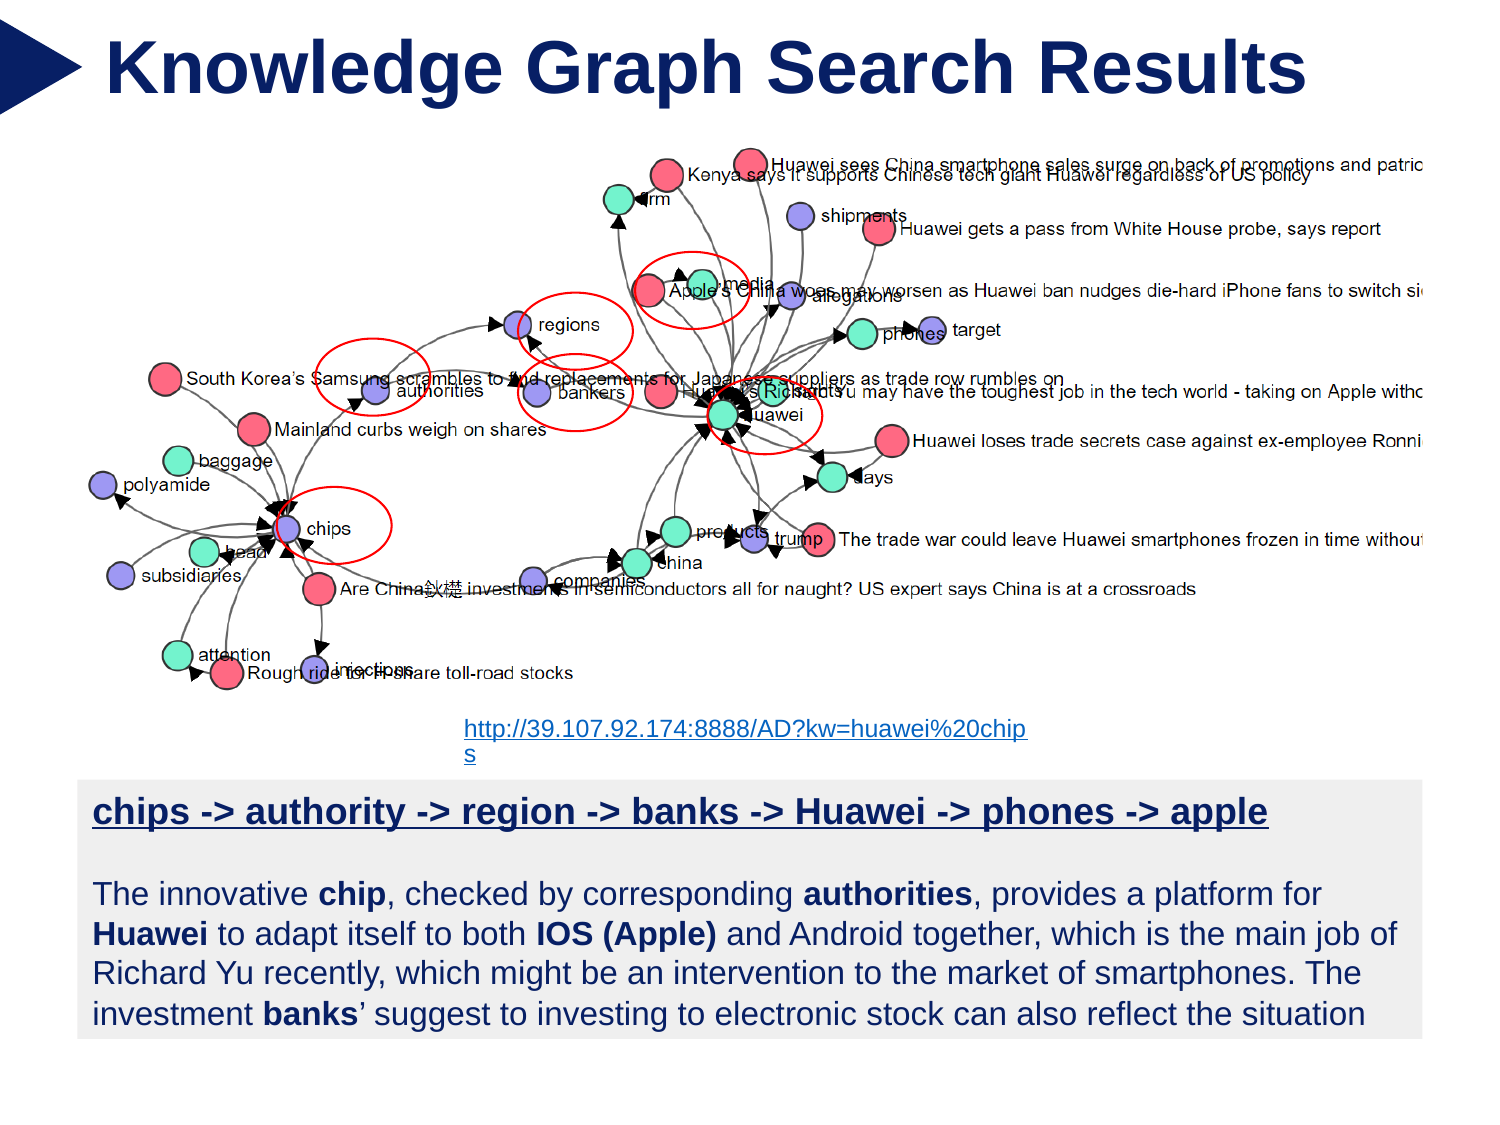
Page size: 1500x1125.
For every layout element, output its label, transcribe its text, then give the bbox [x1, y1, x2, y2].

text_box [77, 91, 1423, 694]
text_box http://39.107.92.174:8888/AD?kw=huawei%20chips [449, 705, 1051, 750]
text_box chips -> authority -> region -> banks -> Huawei -> phones -> apple The innovative chip, checked by corresponding authorities, provides a platform for Huawei to adapt itself to both IOS (Apple) and Android together, which is the main job of Richard Yu recently, which might be an intervention to the market of smartphones. The investment banks’ suggest to investing to electronic stock can also reflect the situation [76, 779, 1423, 1040]
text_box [0, 11, 1331, 118]
